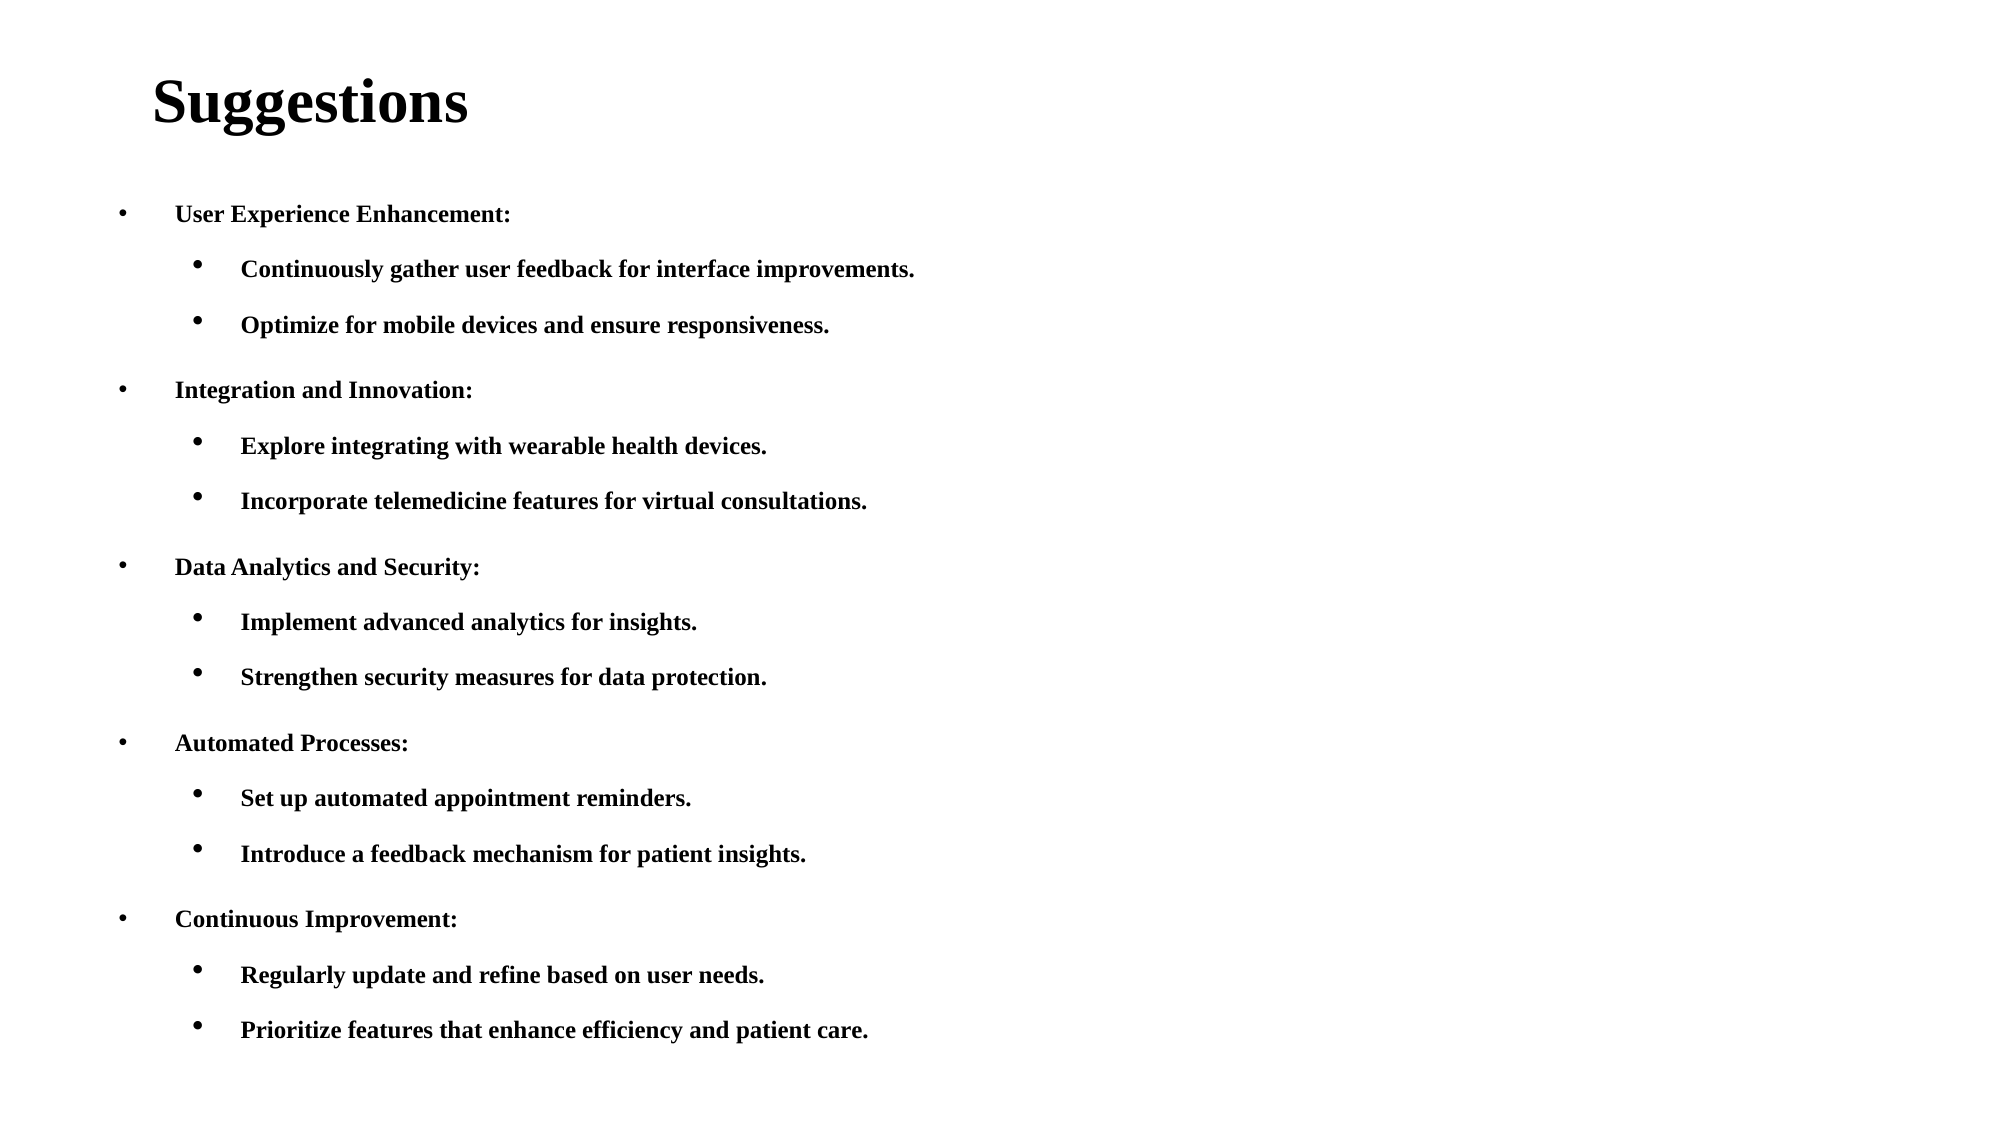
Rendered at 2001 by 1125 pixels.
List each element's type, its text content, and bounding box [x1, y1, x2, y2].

title Suggestions [137, 59, 1863, 213]
list User Experience Enhancement: Continuously gather user feedback for interface improvements. Optimize for mobile devices and ensure responsiveness. Integration and Innovation: Explore integrating with wearable health devices. Incorporate telemedicine features for virtual consultations. Data Analytics and Security: Implement advanced analytics for insights. Strengthen security measures for data protection. Automated Processes: Set up automated appointment reminders. Introduce a feedback mechanism for patient insights. Continuous Improvement: Regularly update and refine based on user needs. Prioritize features that enhance efficiency and patient care. [103, 175, 1846, 1086]
